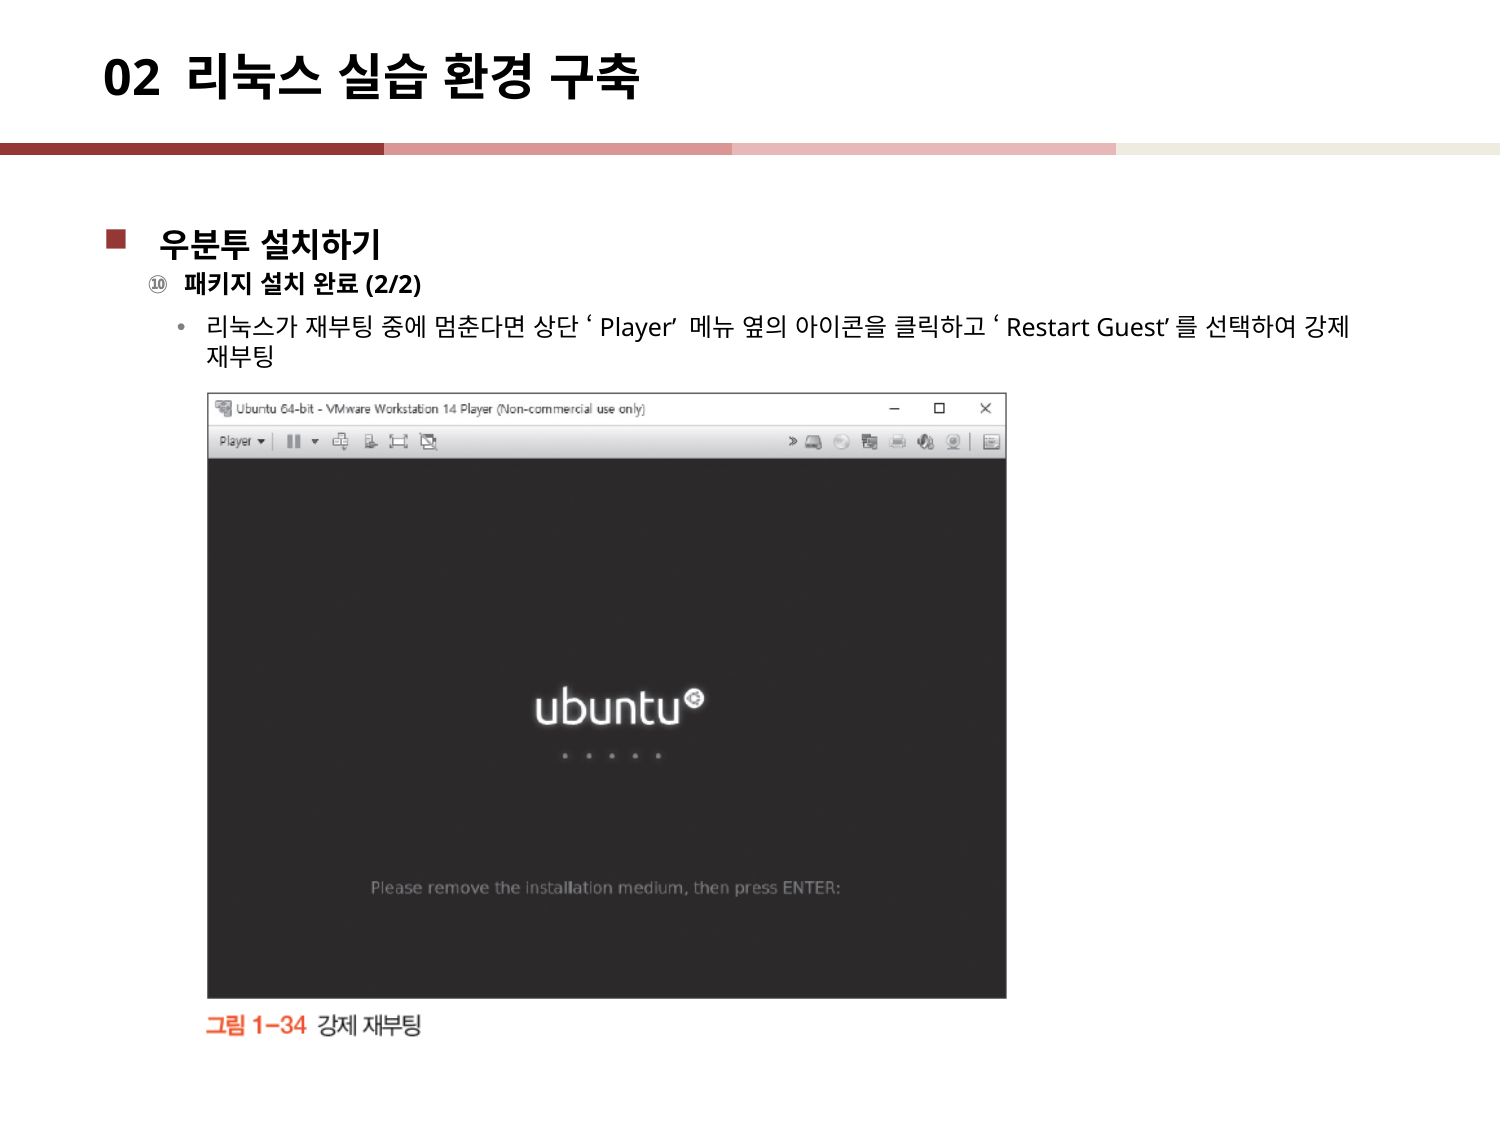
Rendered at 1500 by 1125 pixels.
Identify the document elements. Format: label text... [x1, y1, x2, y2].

list 우분투 설치하기 패키지 설치 완료(2/2) 리눅스가 재부팅 중에 멈춘다면 상단 ‘Player’ 메뉴 옆의 아이콘을 클릭하고 ‘Restart Guest’를 선택하여 강제 재부팅 [88, 196, 1389, 1083]
title 02 리눅스 실습 환경 구축 [88, 30, 1330, 121]
picture [206, 385, 1012, 1039]
